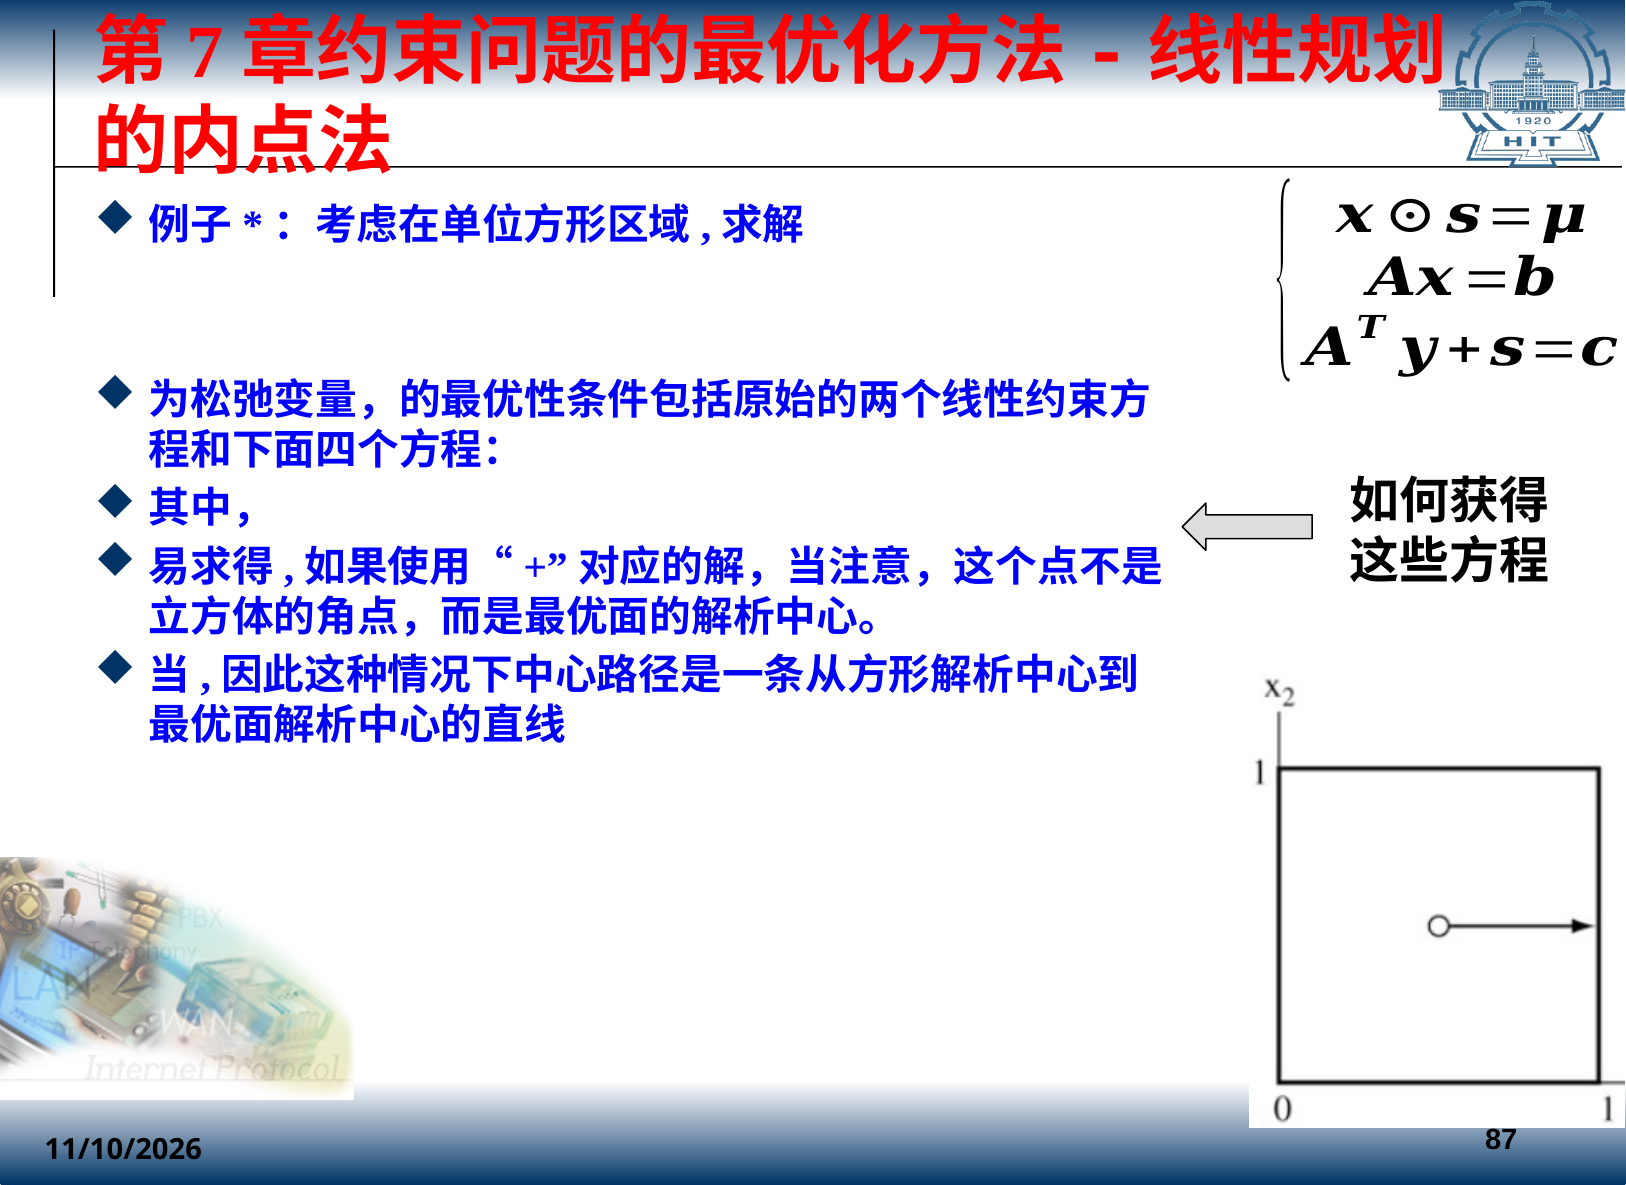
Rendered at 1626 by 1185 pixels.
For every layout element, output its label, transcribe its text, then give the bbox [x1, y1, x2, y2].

text_box [1182, 503, 1313, 551]
title 第7章约束问题的最优化方法-线性规划的内点法 [78, 29, 1498, 155]
picture [1438, 1, 1626, 167]
picture [1249, 674, 1625, 1129]
text_box 如何获得这些方程 [1314, 461, 1585, 597]
picture [0, 857, 354, 1100]
